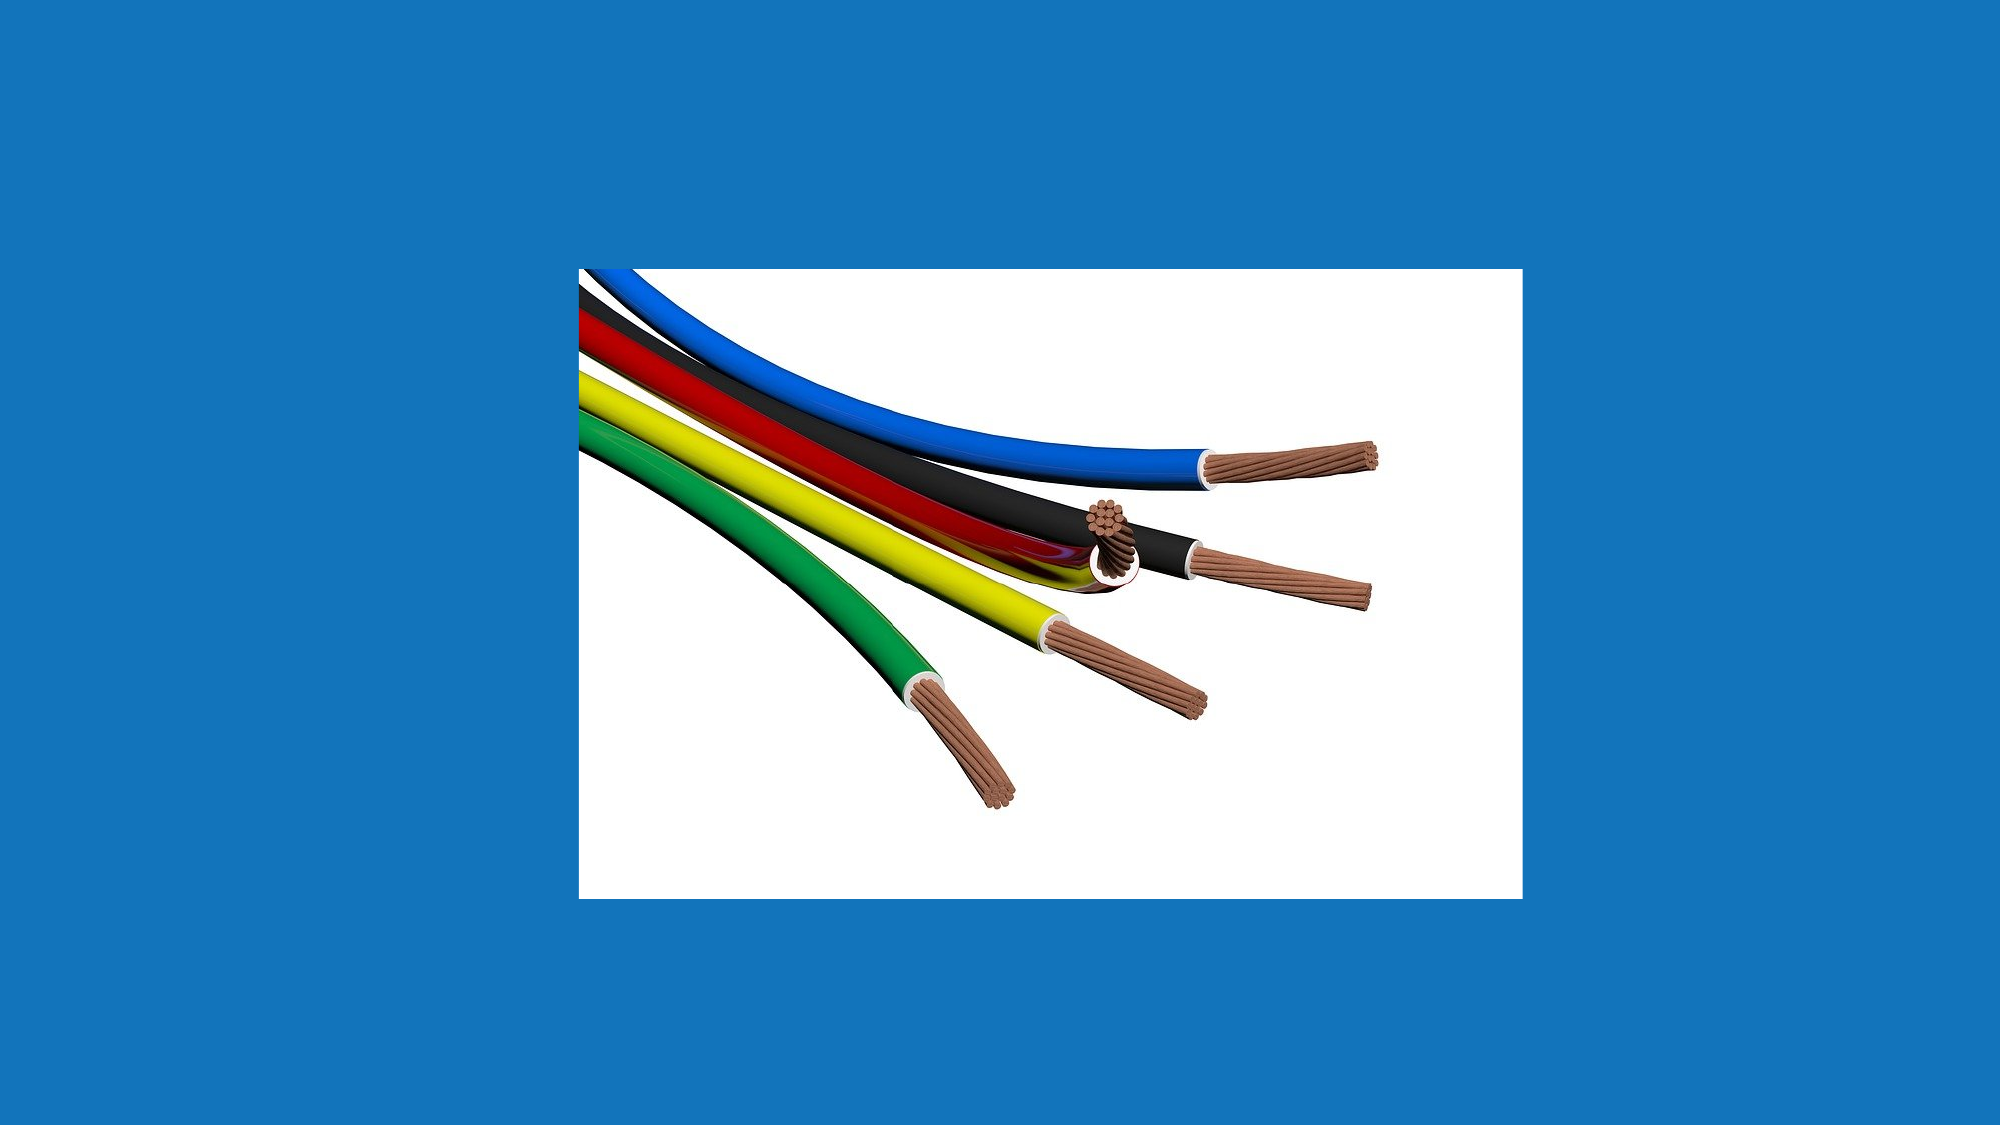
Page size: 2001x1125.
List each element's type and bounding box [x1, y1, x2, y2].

picture [578, 268, 1523, 899]
